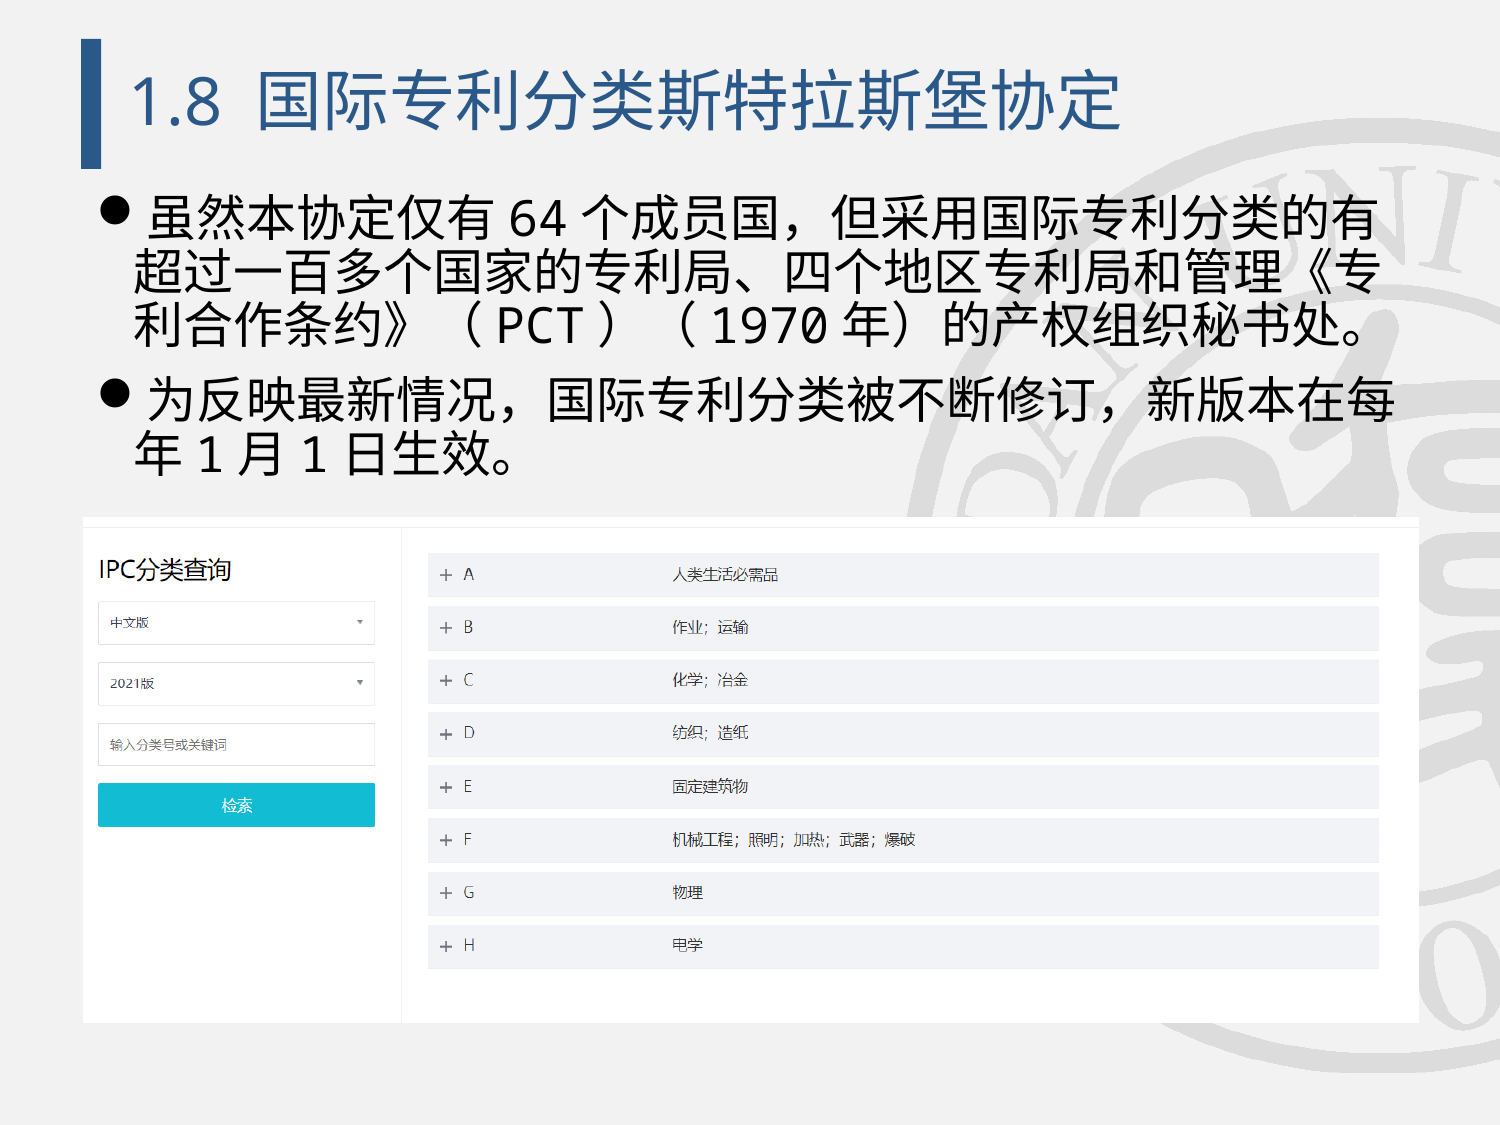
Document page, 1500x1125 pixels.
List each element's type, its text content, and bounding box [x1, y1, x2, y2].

title 1.8 国际专利分类斯特拉斯堡协定 [113, 49, 1387, 159]
list 虽然本协定仅有64个成员国，但采用国际专利分类的有超过一百多个国家的专利局、四个地区专利局和管理《专利合作条约》（PCT）（1970年）的产权组织秘书处。 为反映最新情况，国际专利分类被不断修订，新版本在每年1月1日生效。 [81, 185, 1417, 1014]
picture [83, 517, 1419, 1023]
